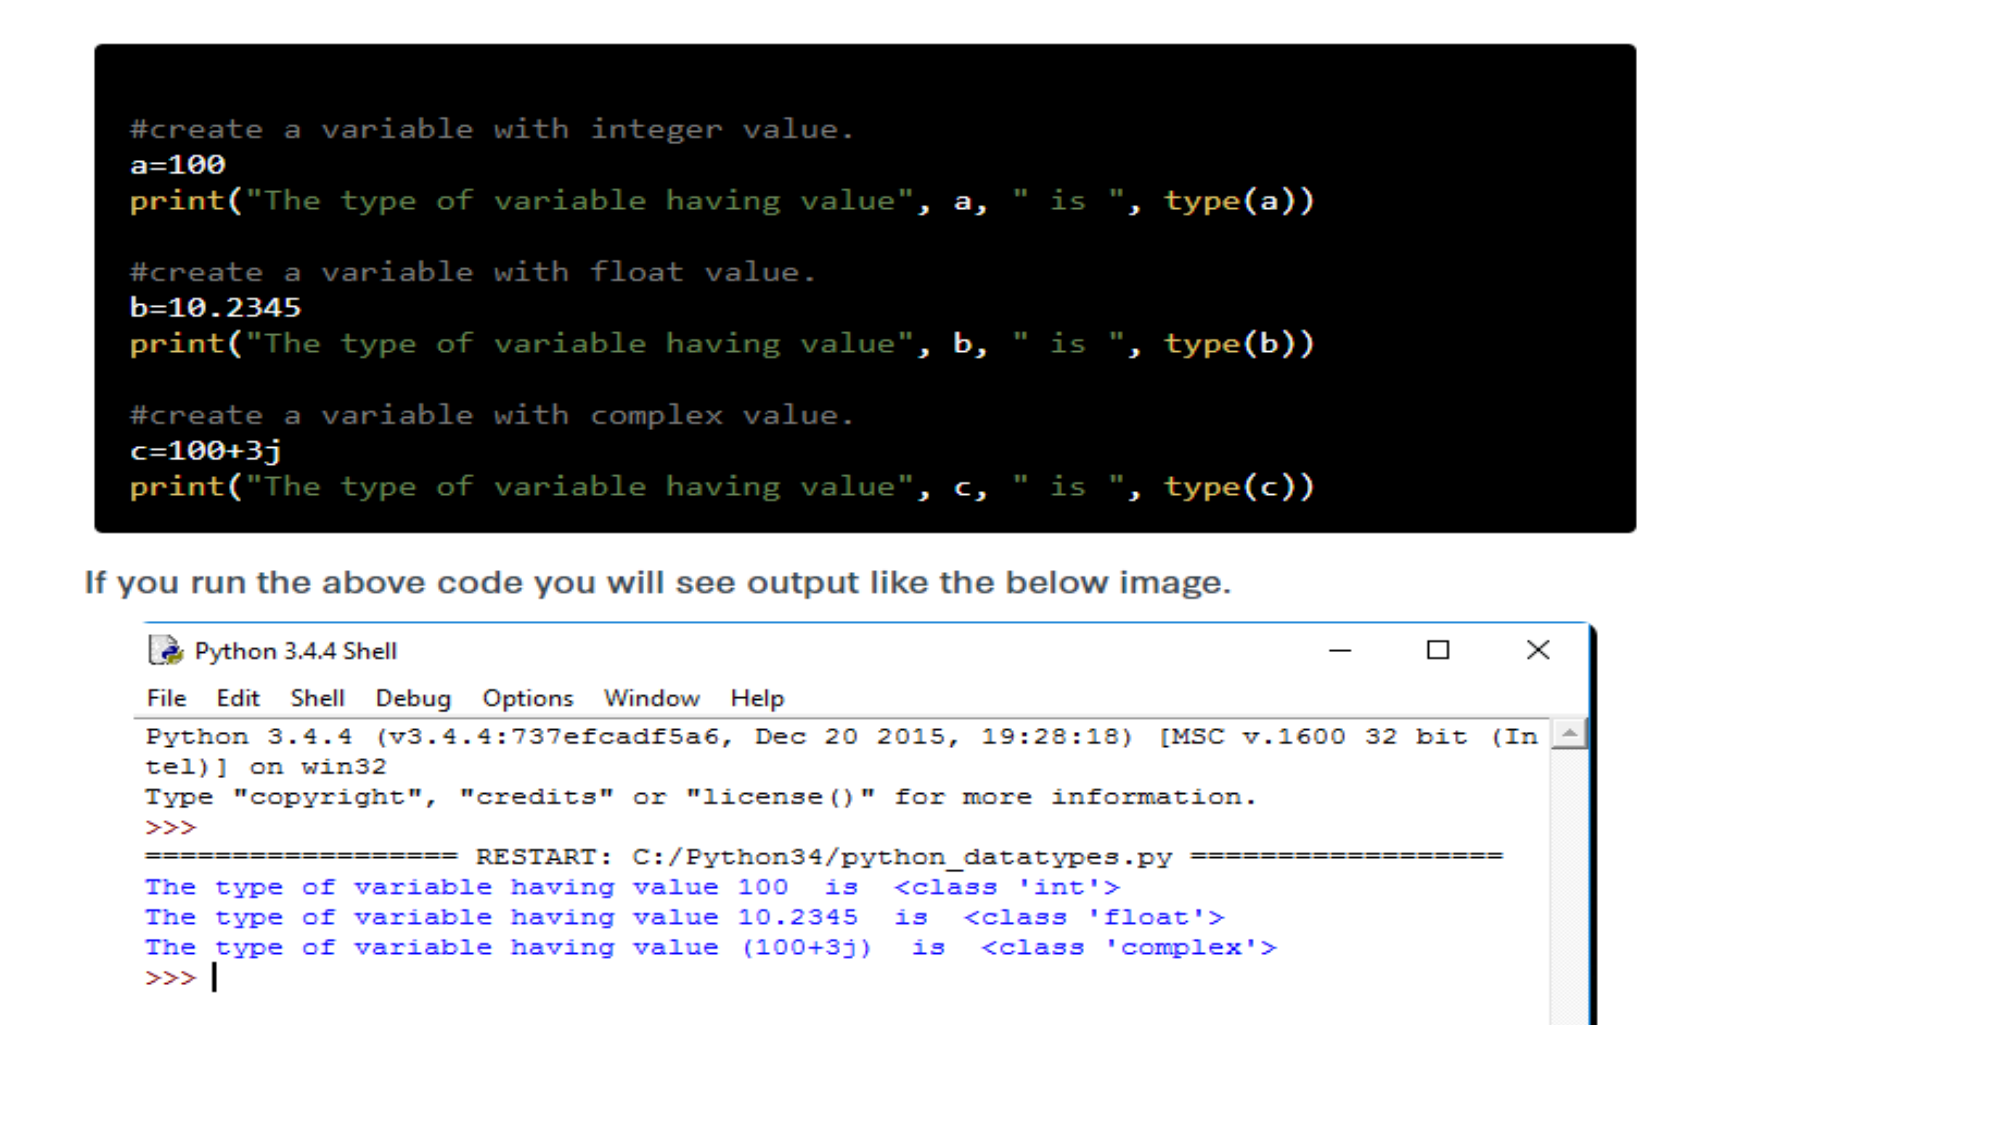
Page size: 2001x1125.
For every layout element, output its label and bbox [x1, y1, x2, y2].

picture [66, 36, 1646, 1026]
